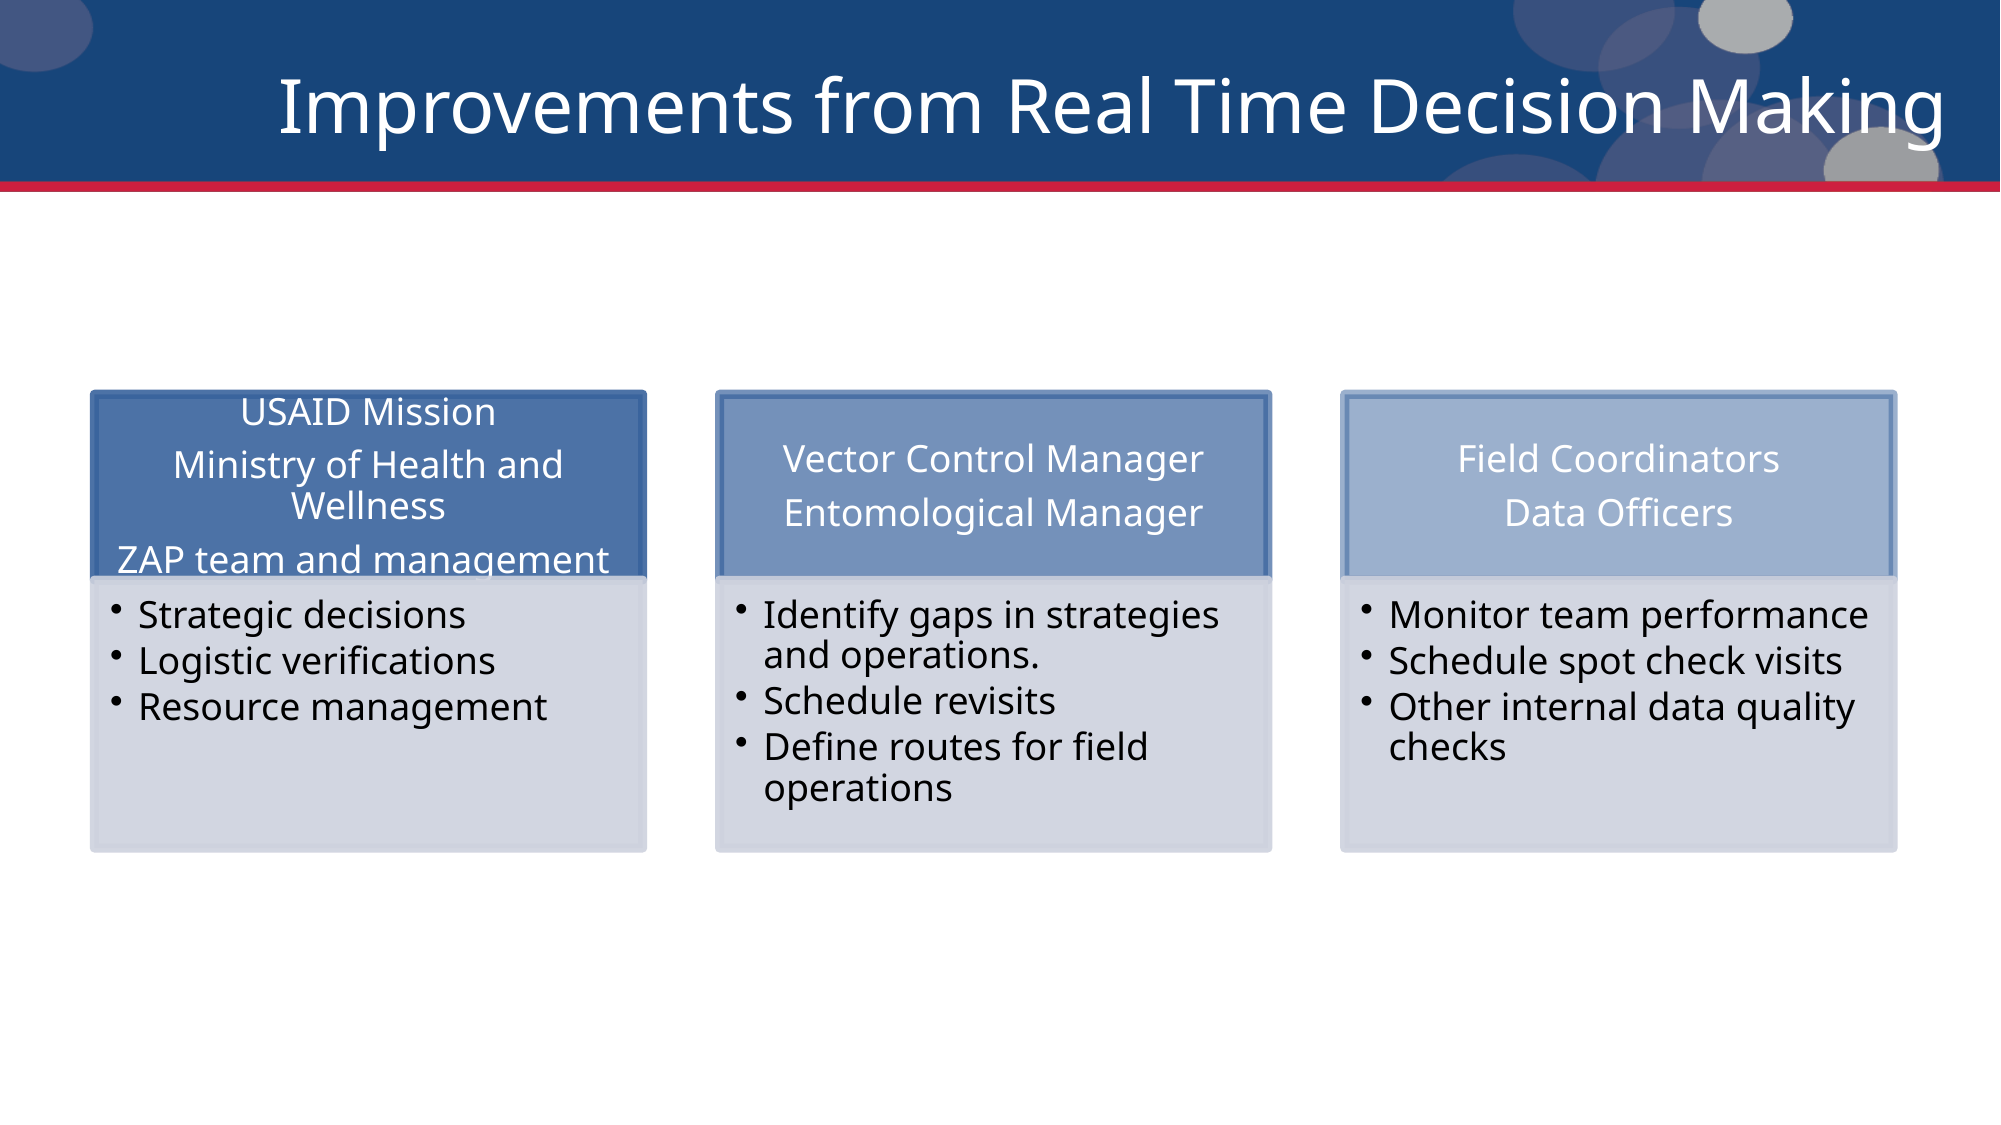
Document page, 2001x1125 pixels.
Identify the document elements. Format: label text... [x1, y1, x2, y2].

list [93, 249, 1894, 993]
title Improvements from Real Time Decision Making [163, 29, 1964, 177]
picture [0, 0, 2000, 192]
